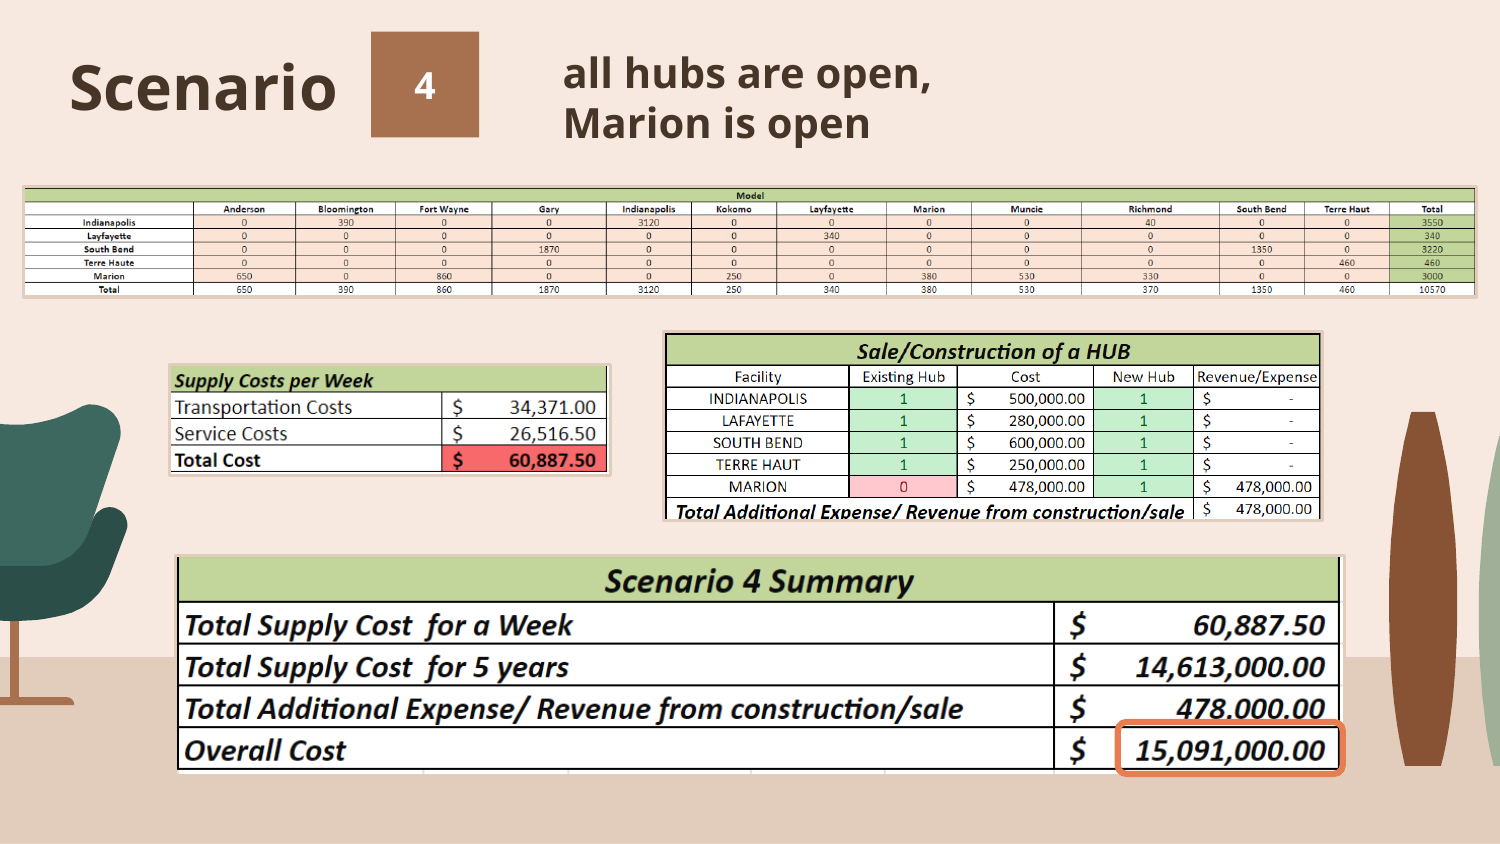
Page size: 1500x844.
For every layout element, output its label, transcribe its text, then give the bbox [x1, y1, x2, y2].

text_box all hubs are open, Marion is open [547, 31, 1009, 162]
picture [664, 332, 1321, 520]
picture [24, 187, 1476, 296]
title Scenario [30, 32, 371, 127]
picture [176, 556, 1343, 775]
title 4 [371, 31, 480, 138]
picture [171, 365, 610, 475]
